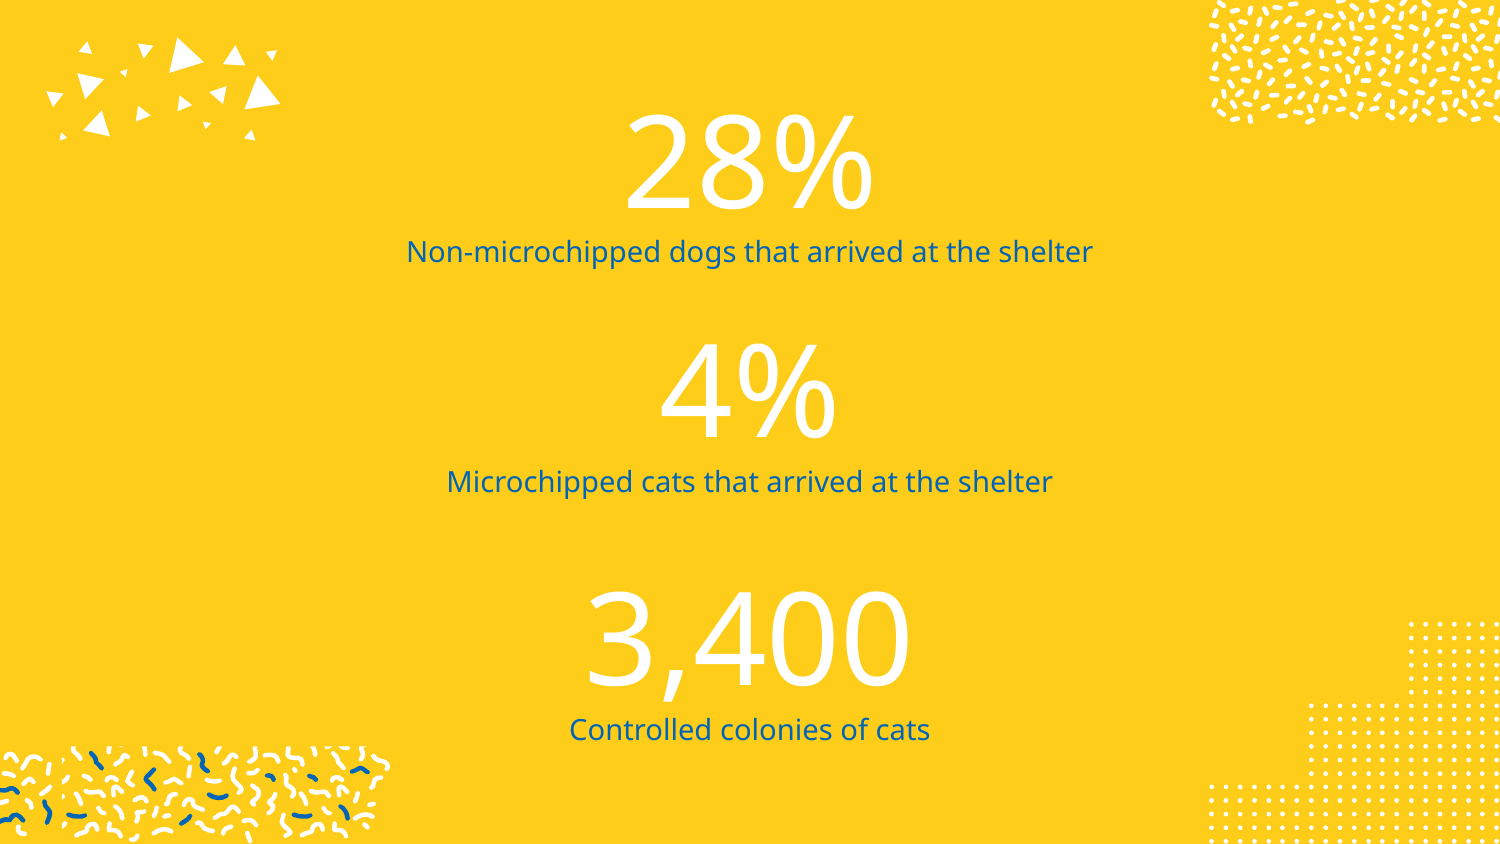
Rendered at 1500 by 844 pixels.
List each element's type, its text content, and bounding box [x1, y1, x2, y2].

title 3,400 [372, 566, 1127, 702]
subtitle Non-microchipped dogs that arrived at the shelter [372, 224, 1127, 278]
subtitle Controlled colonies of cats [372, 702, 1127, 756]
title 28% [372, 88, 1127, 224]
subtitle Microchipped cats that arrived at the shelter [372, 453, 1127, 507]
title 4% [372, 317, 1127, 453]
